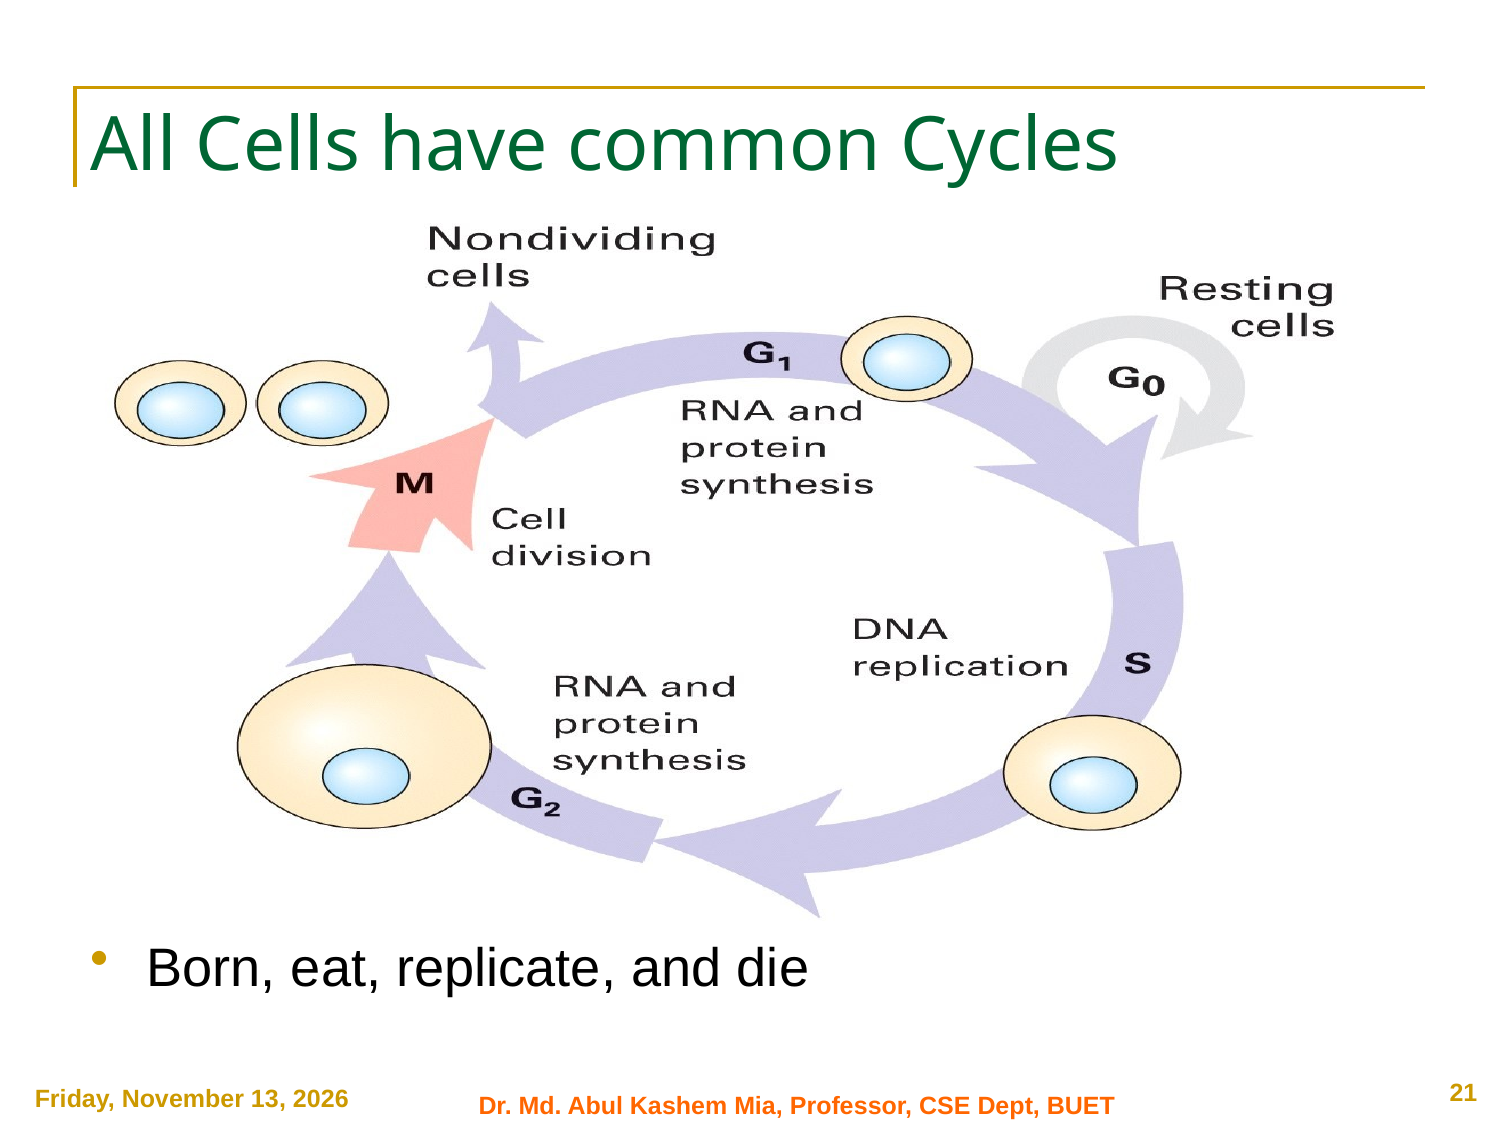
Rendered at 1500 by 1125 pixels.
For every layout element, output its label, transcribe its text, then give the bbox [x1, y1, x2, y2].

list Born, eat, replicate, and die [75, 924, 1125, 1063]
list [87, 199, 1363, 938]
title All Cells have common Cycles [75, 87, 1425, 233]
